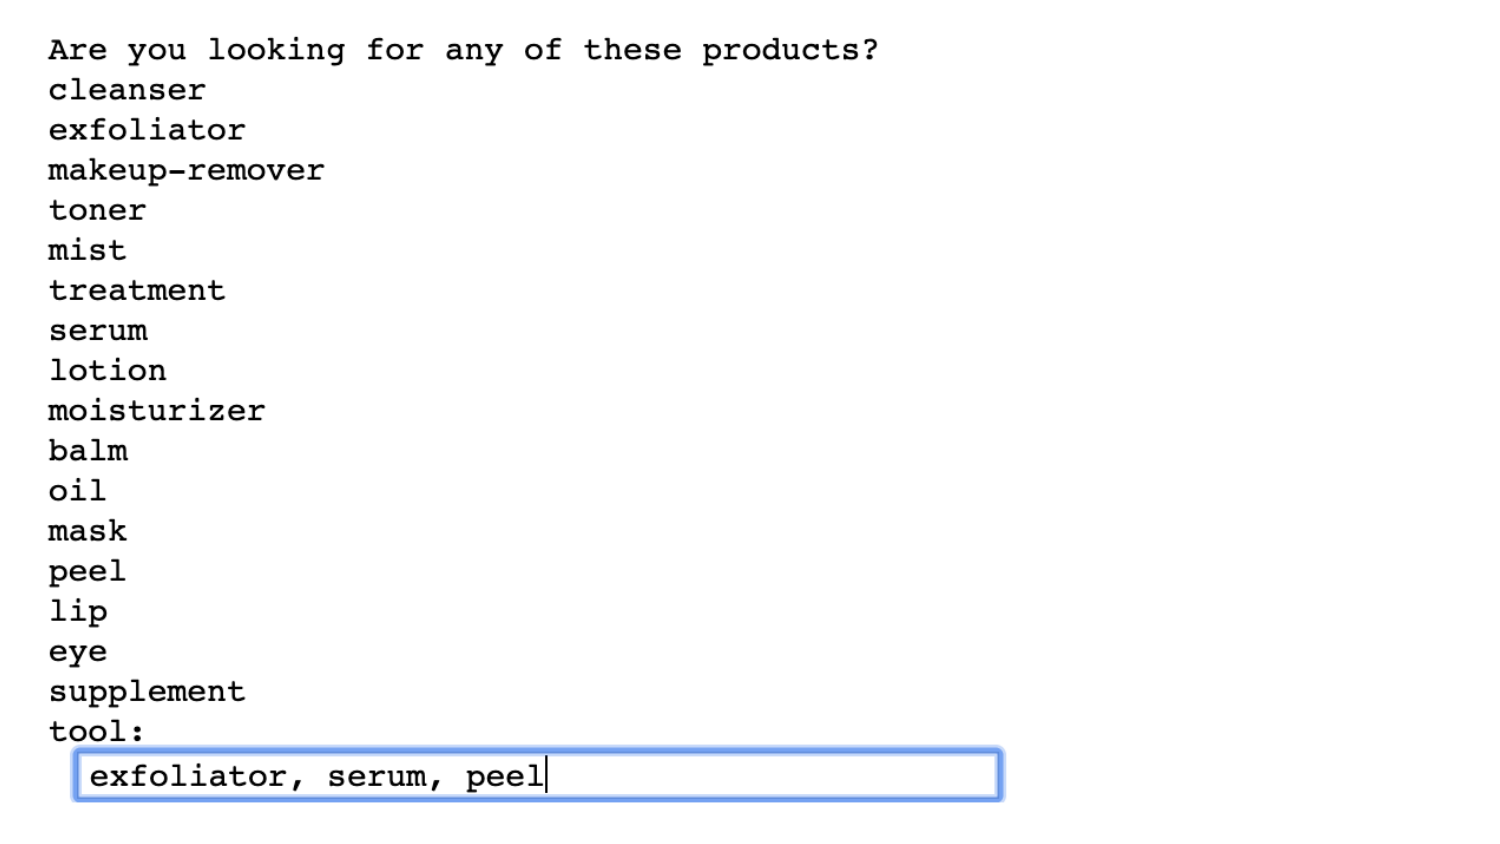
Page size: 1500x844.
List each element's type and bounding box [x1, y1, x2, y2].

picture [24, 24, 1050, 819]
